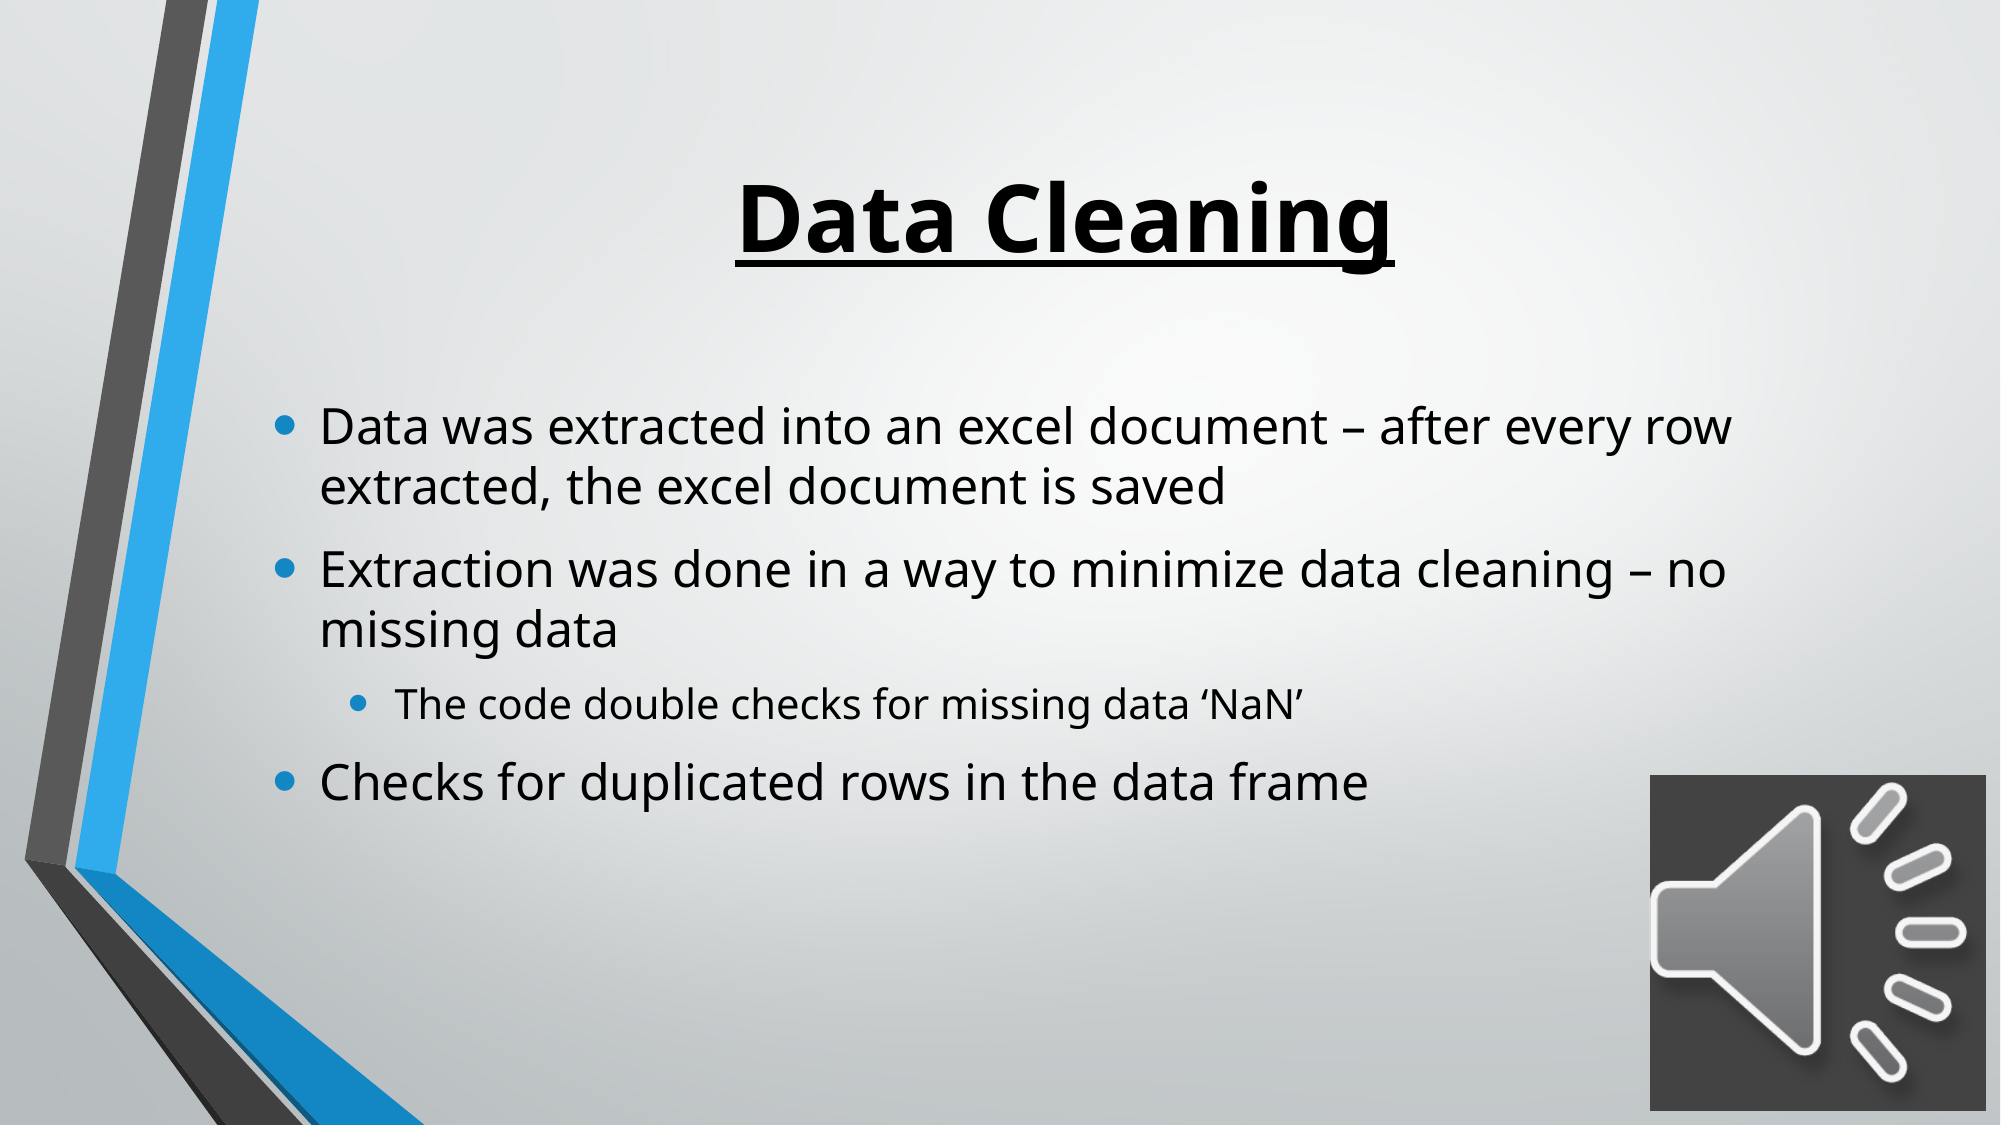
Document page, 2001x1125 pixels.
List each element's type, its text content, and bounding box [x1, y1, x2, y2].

title Data Cleaning [243, 112, 1887, 319]
picture [1648, 773, 1987, 1112]
list Data was extracted into an excel document – after every row extracted, the excel document is saved Extraction was done in a way to minimize data cleaning – no missing data The code double checks for missing data ‘NaN’ Checks for duplicated rows in the data frame [257, 387, 1902, 900]
